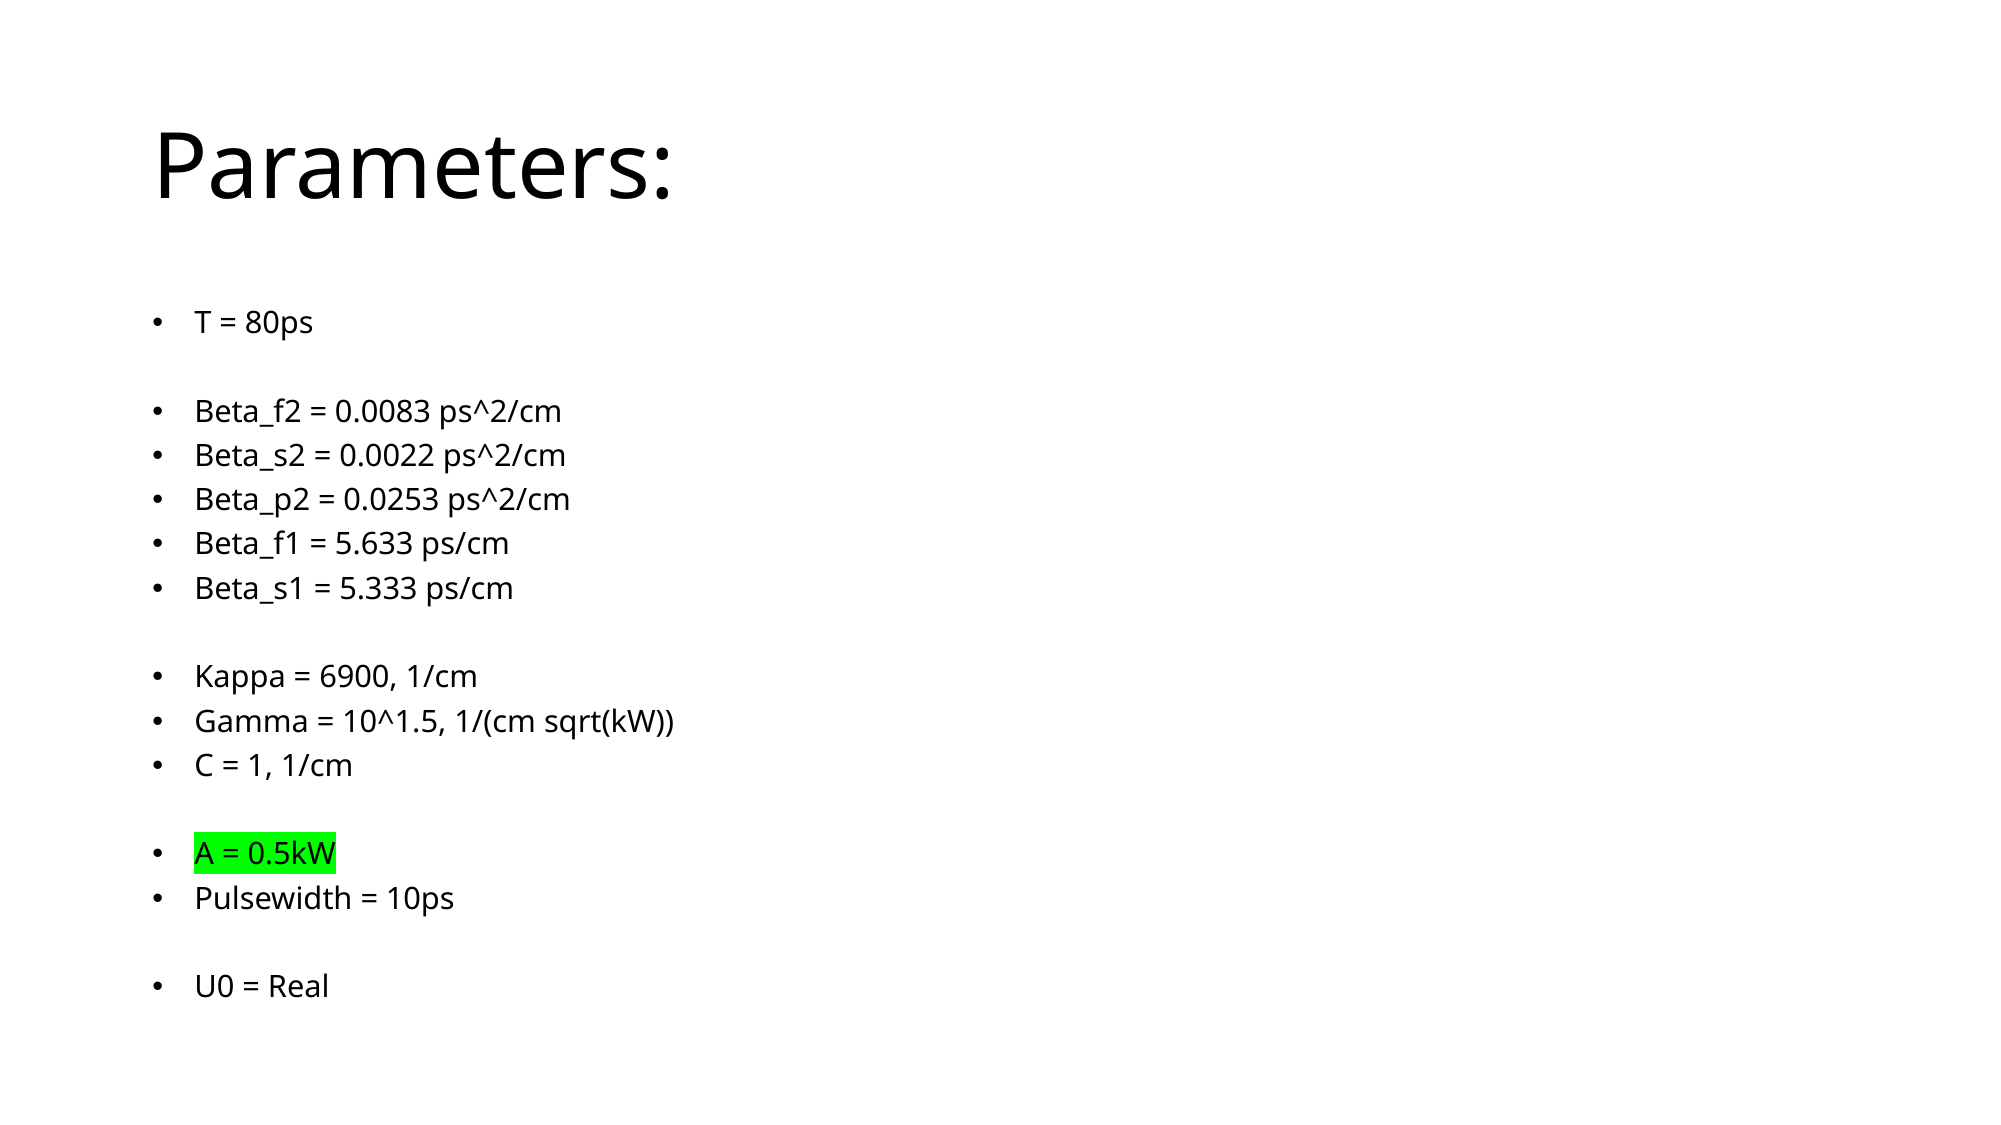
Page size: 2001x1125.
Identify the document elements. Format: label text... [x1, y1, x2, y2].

list T = 80ps Beta_f2 = 0.0083 ps^2/cm Beta_s2 = 0.0022 ps^2/cm Beta_p2 = 0.0253 ps^2/cm Beta_f1 = 5.633 ps/cm Beta_s1 = 5.333 ps/cm Kappa = 6900, 1/cm Gamma = 10^1.5, 1/(cm sqrt(kW)) C = 1, 1/cm A = 0.5kW Pulsewidth = 10ps U0 = Real [137, 299, 1863, 1014]
title Parameters: [137, 59, 1863, 278]
